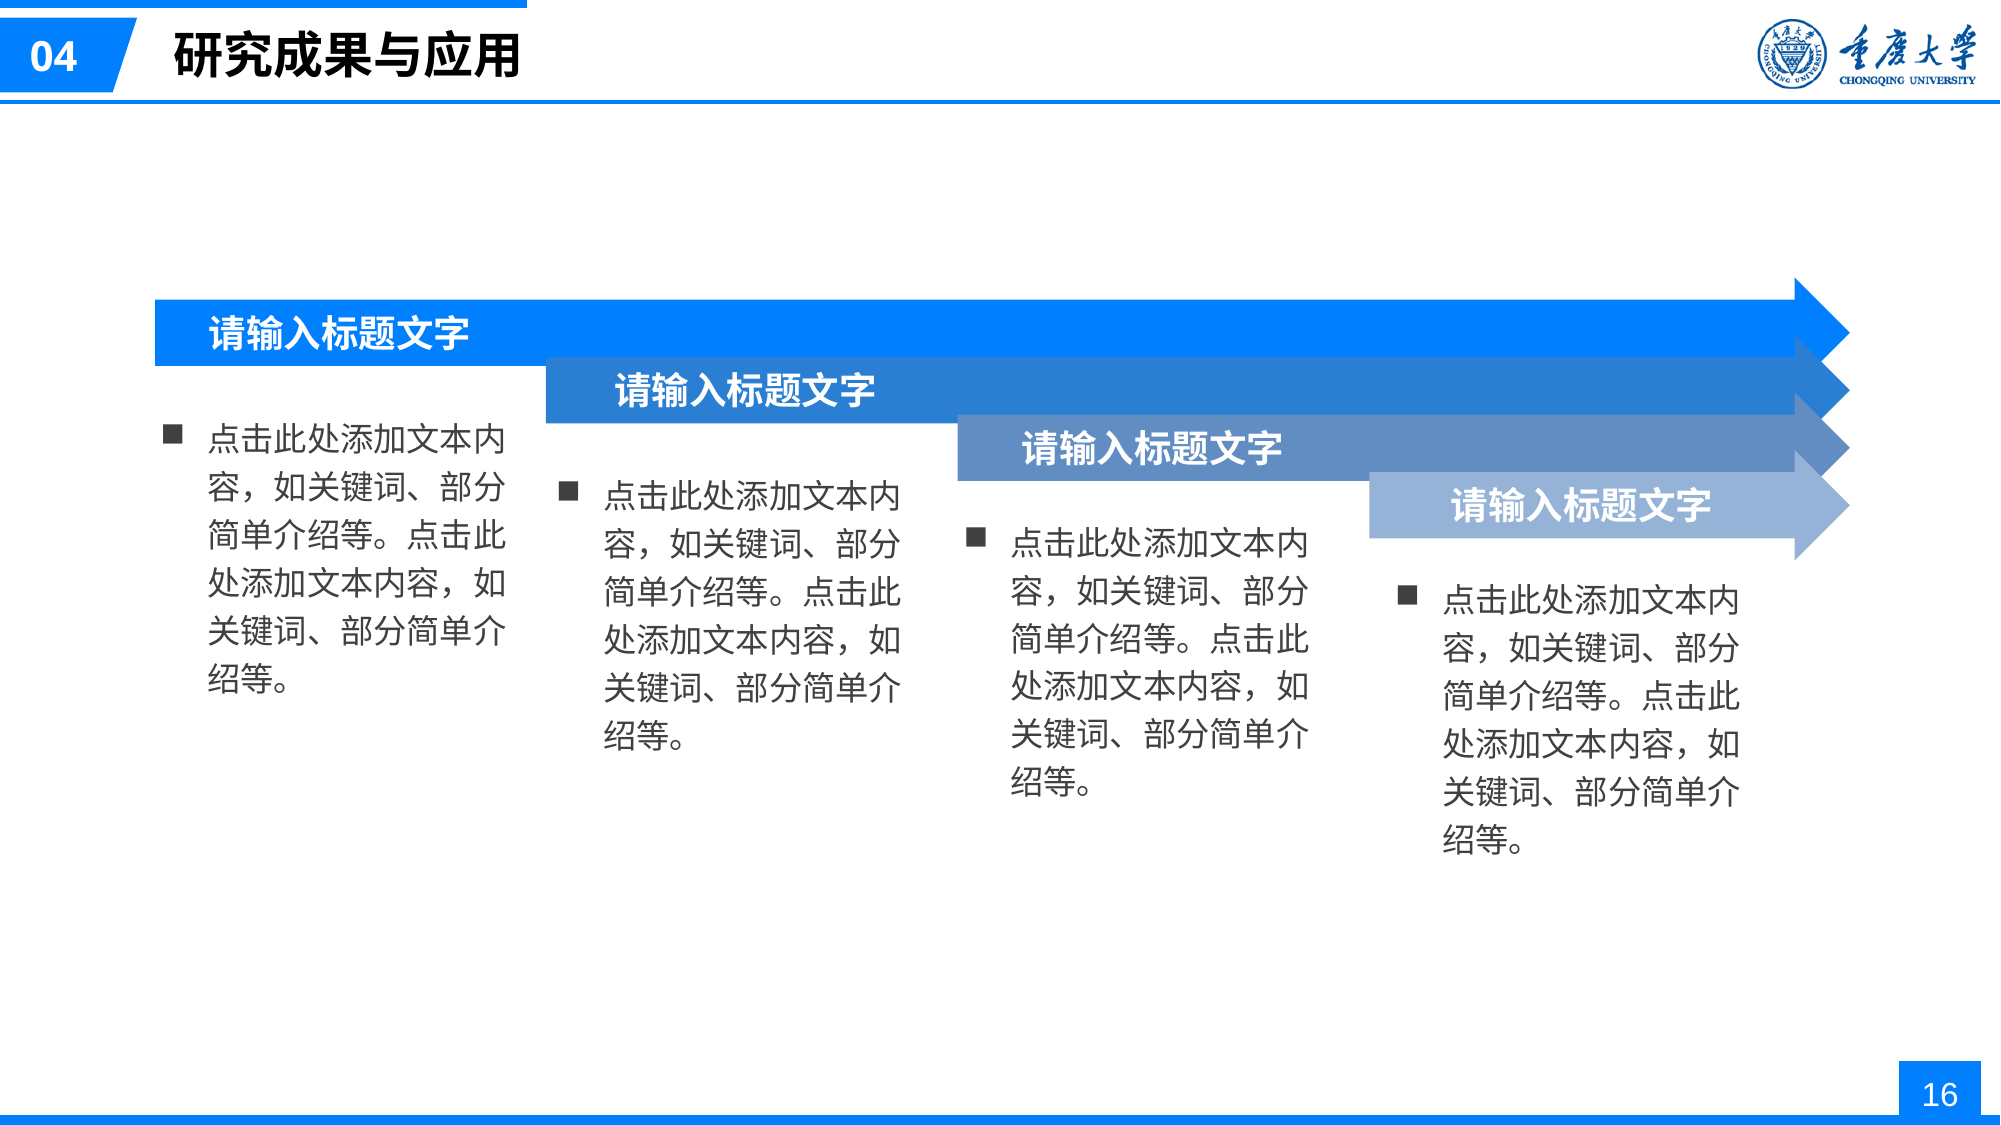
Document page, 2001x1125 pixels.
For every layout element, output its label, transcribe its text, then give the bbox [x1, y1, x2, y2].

text_box [545, 335, 1850, 424]
text_box [0, 0, 527, 8]
text_box [0, 1115, 2000, 1125]
picture [1757, 19, 1976, 89]
text_box [1899, 1061, 1981, 1115]
text_box 点击此处添加文本内容，如关键词、部分简单介绍等。点击此处添加文本内容，如关键词、部分简单介绍等。 [541, 431, 946, 846]
text_box 请输入标题文字 [181, 302, 499, 363]
text_box 请输入标题文字 [994, 417, 1312, 478]
text_box 研究成果与应用 [155, 16, 543, 92]
text_box 点击此处添加文本内容，如关键词、部分简单介绍等。点击此处添加文本内容，如关键词、部分简单介绍等。 [948, 478, 1354, 892]
text_box 请输入标题文字 [1423, 474, 1741, 535]
text_box 04 [0, 22, 108, 87]
text_box [1369, 450, 1850, 561]
text_box 点击此处添加文本内容，如关键词、部分简单介绍等。点击此处添加文本内容，如关键词、部分简单介绍等。 [1380, 535, 1785, 949]
text_box [957, 392, 1850, 481]
text_box 请输入标题文字 [587, 359, 904, 420]
text_box 点击此处添加文本内容，如关键词、部分简单介绍等。点击此处添加文本内容，如关键词、部分简单介绍等。 [145, 374, 550, 788]
text_box [155, 277, 1850, 366]
text_box 16 [1906, 1066, 1974, 1115]
text_box [0, 17, 138, 93]
